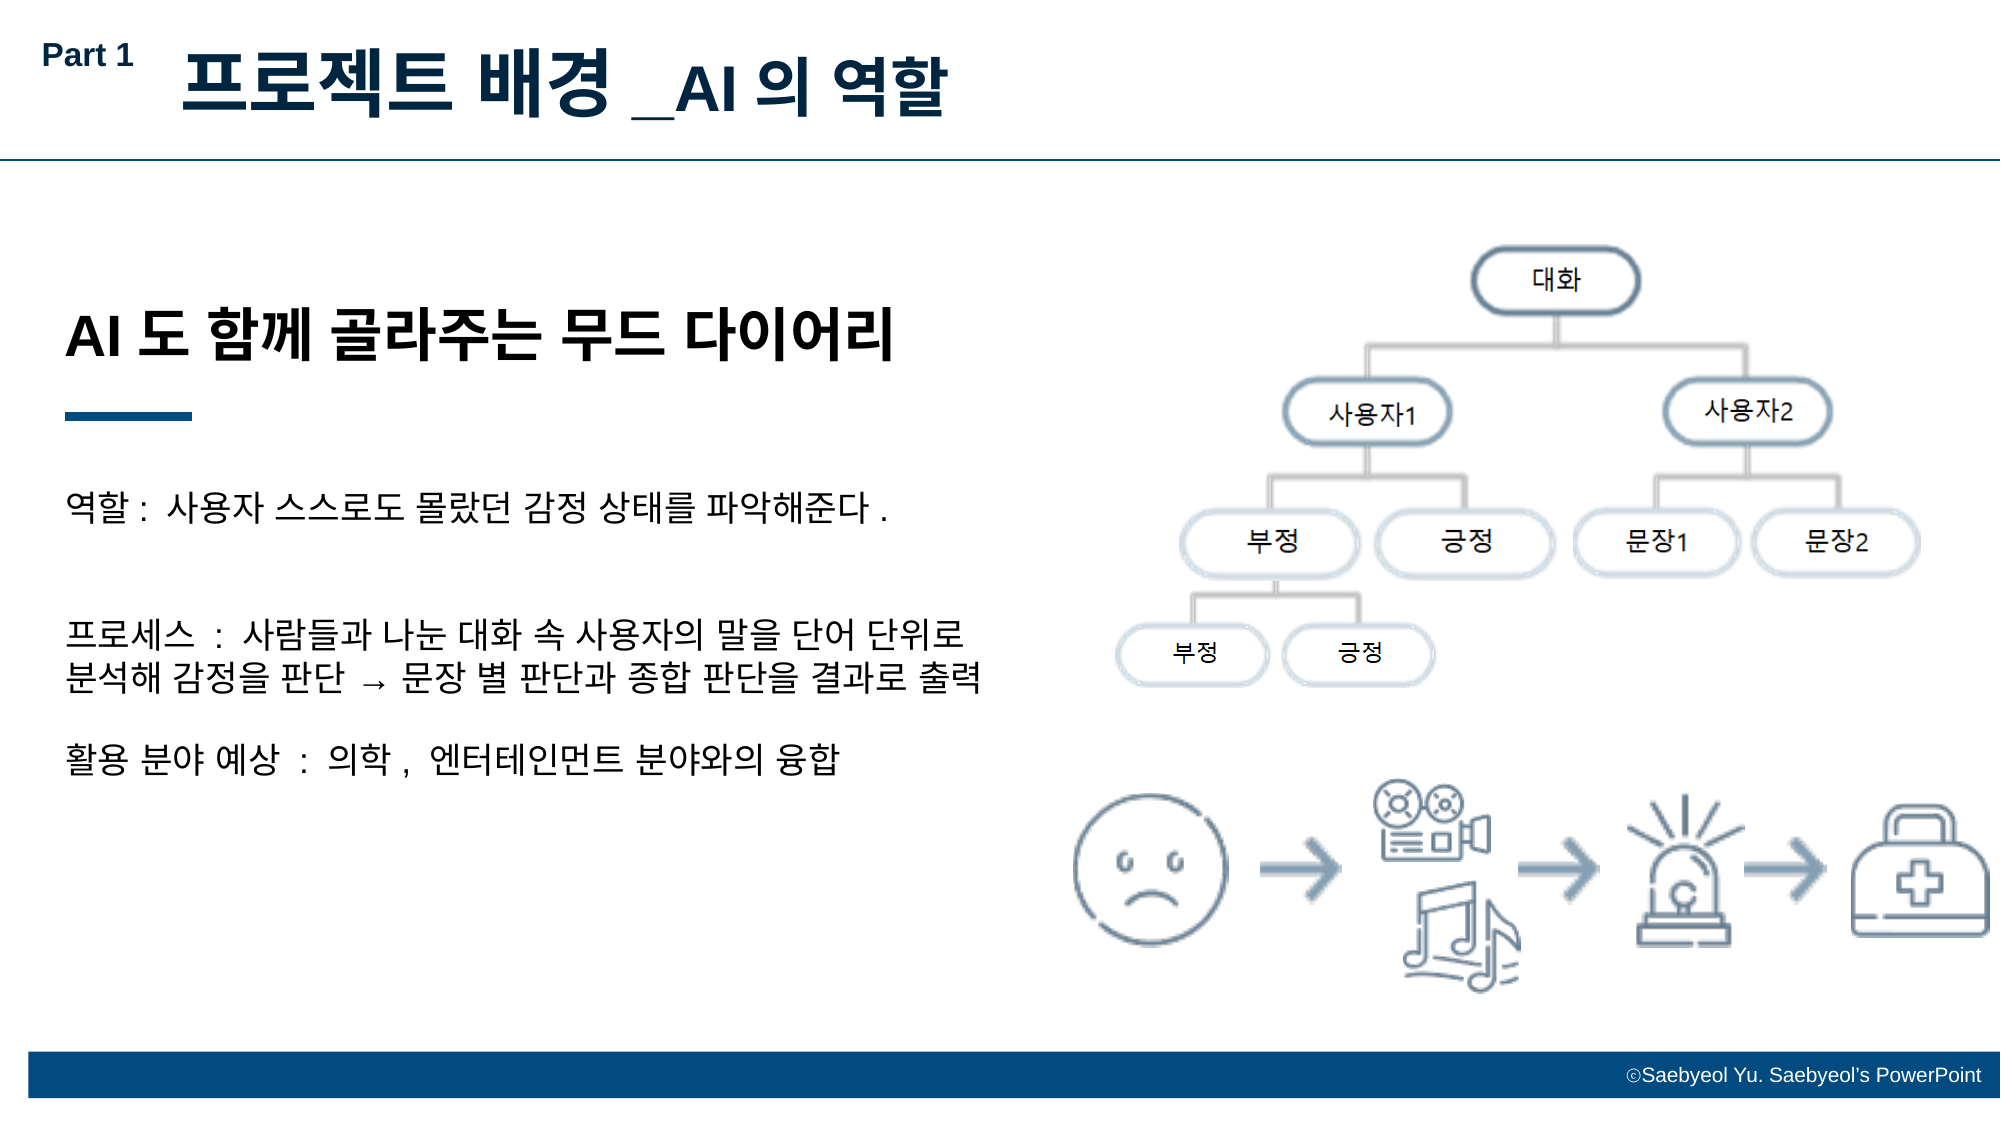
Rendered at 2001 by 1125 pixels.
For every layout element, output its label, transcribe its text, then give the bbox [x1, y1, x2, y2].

text_box 프로젝트 배경_AI의 역할 [165, 28, 1793, 134]
picture [1115, 244, 1922, 688]
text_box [1073, 778, 1991, 994]
text_box Part 1 [26, 26, 166, 81]
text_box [49, 290, 1008, 835]
